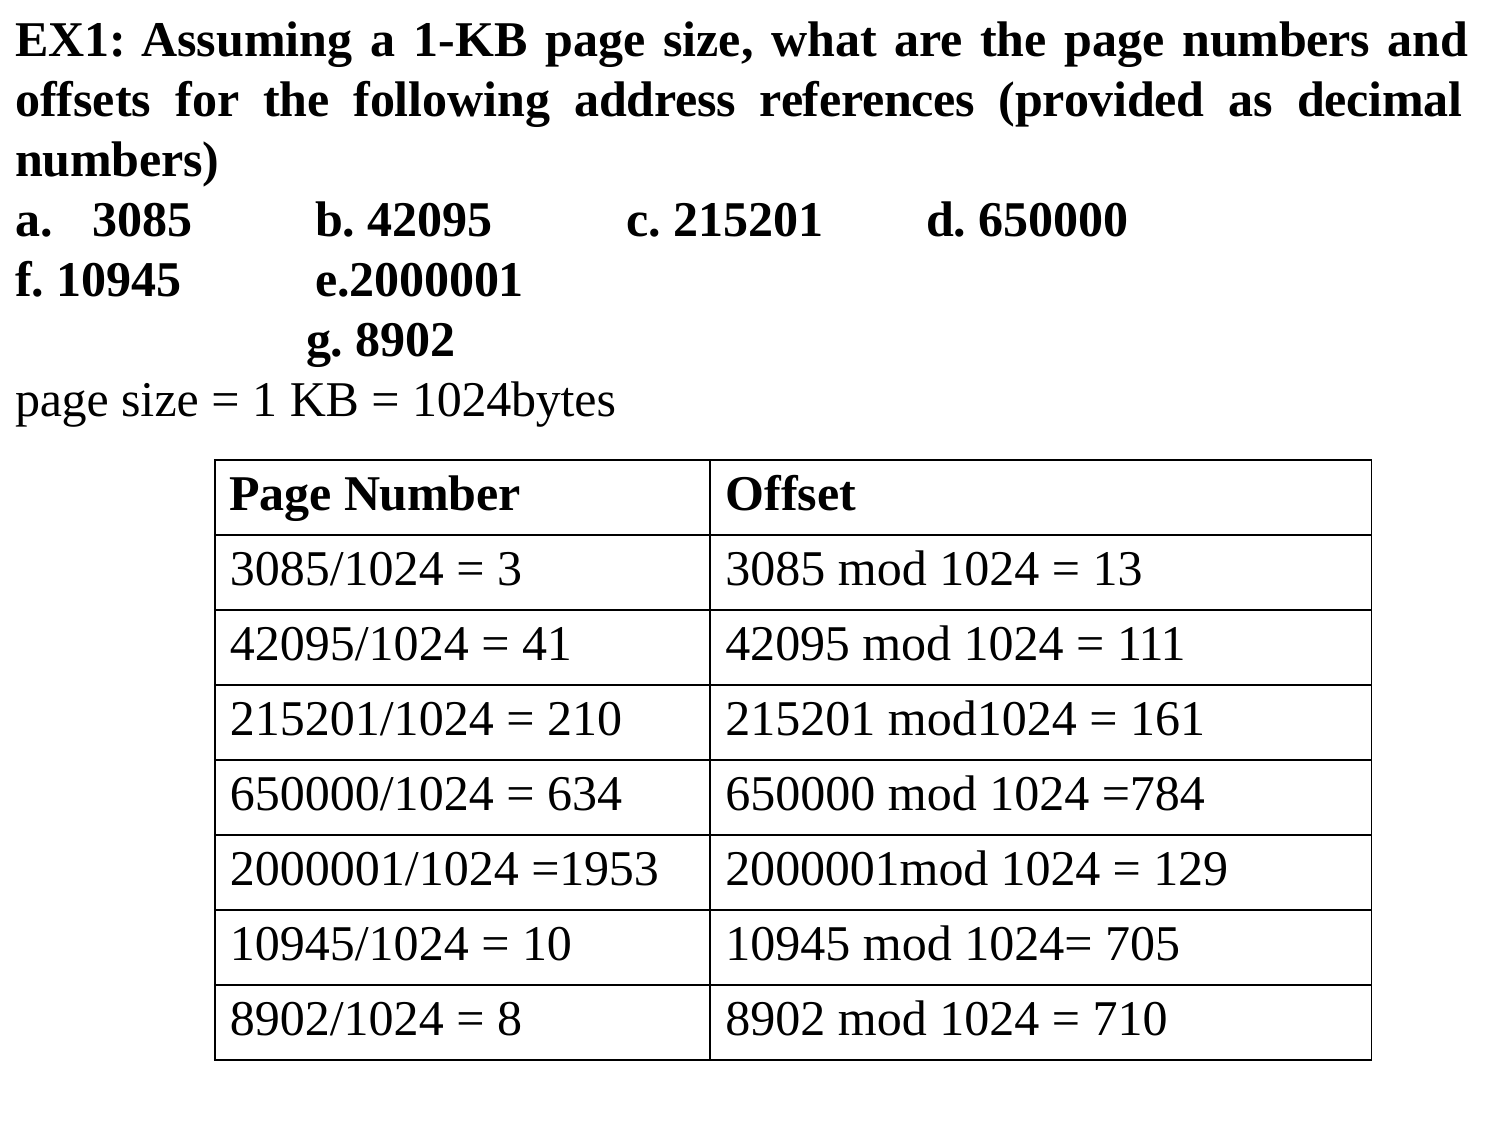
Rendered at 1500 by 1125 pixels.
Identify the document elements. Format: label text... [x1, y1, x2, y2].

table_cell 8902 mod 1024 = 710 [711, 986, 1371, 1059]
table_cell 650000 mod 1024 =784 [711, 761, 1371, 834]
table_cell 2000001/1024 =1953 [216, 836, 709, 909]
text_box EX1: Assuming a 1-KB page size, what are the page numbers and offsets for the following address references (provided as decimal numbers) [12, 3, 1488, 186]
table_cell 215201/1024 = 210 [216, 686, 709, 759]
table_cell 42095 mod 1024 = 111 [711, 611, 1371, 684]
text_box f. 10945 [12, 244, 184, 307]
table_cell 42095/1024 = 41 [216, 611, 709, 684]
text_box a. 3085 [12, 184, 193, 247]
table_header Offset [711, 461, 1371, 534]
table_cell 8902/1024 = 8 [216, 986, 709, 1059]
table_cell 10945 mod 1024= 705 [711, 911, 1371, 984]
table_cell 2000001mod 1024 = 129 [711, 836, 1371, 909]
text_box page size = 1 KB = 1024bytes [12, 364, 619, 427]
table_cell 650000/1024 = 634 [216, 761, 709, 834]
text_box b. 42095 c. 215201 d. 650000 e.2000001 g. 8902 [303, 184, 1427, 367]
table_cell 3085 mod 1024 = 13 [711, 536, 1371, 609]
table_cell 215201 mod1024 = 161 [711, 686, 1371, 759]
table_header Page Number [216, 461, 709, 534]
table_cell 10945/1024 = 10 [216, 911, 709, 984]
table_cell 3085/1024 = 3 [216, 536, 709, 609]
